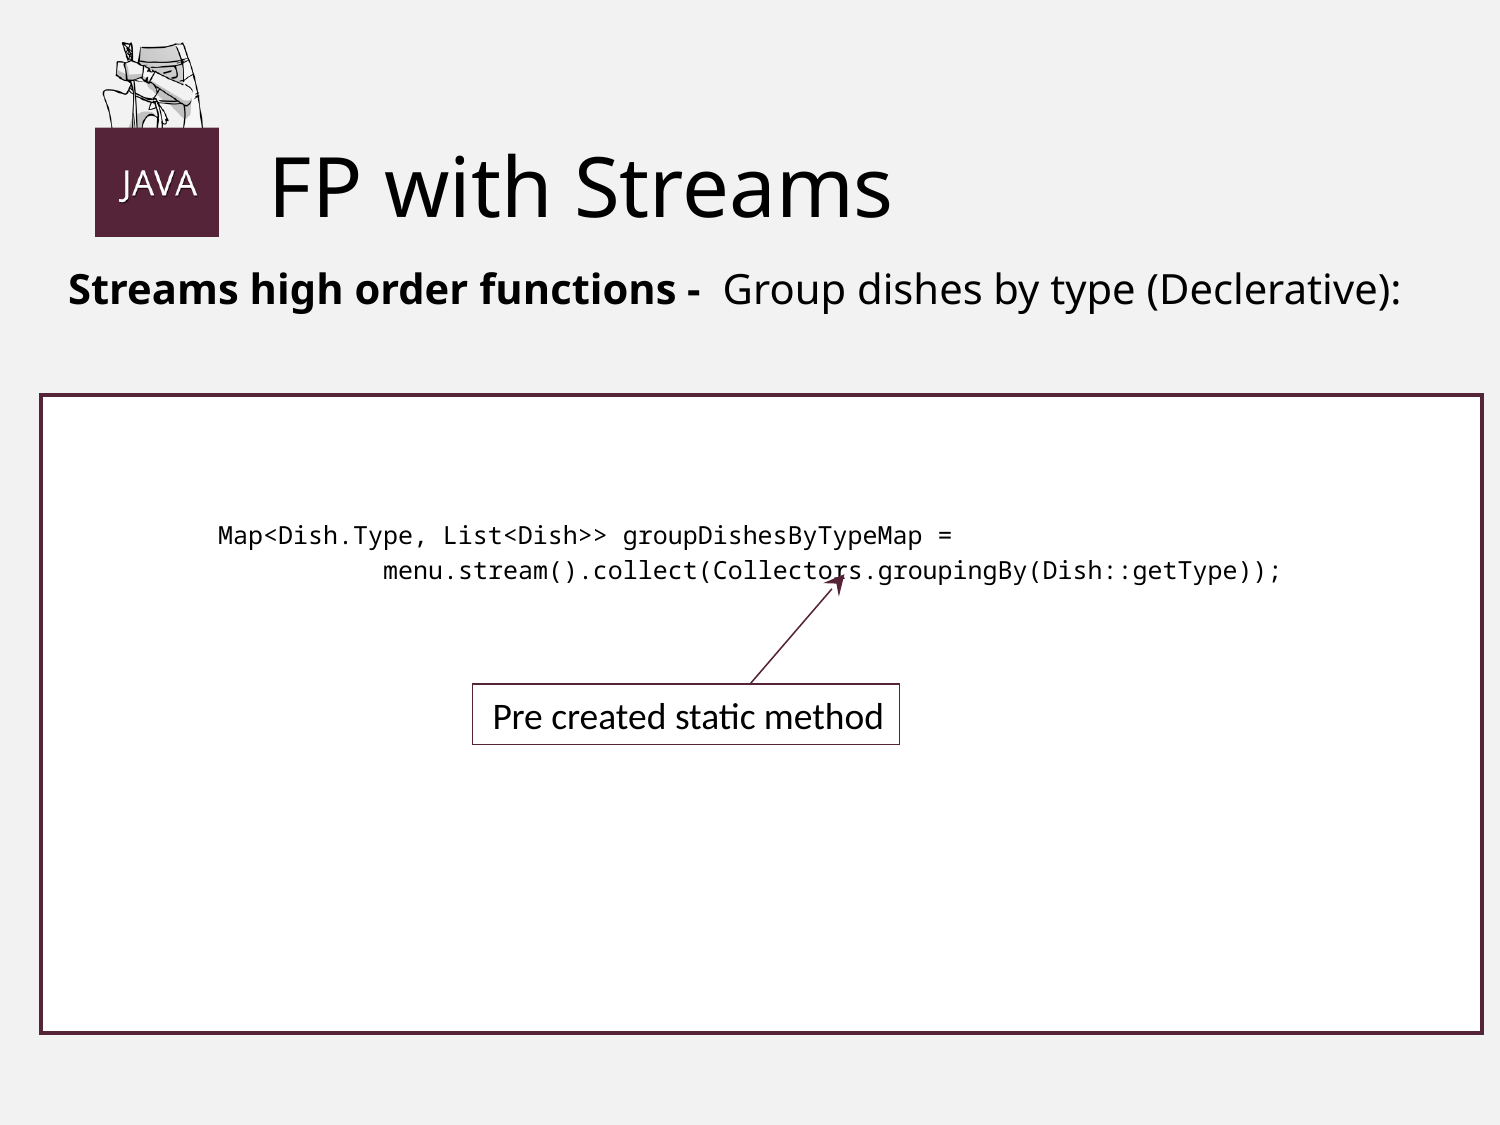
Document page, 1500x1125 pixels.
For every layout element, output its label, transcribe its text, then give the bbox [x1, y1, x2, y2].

text_box [41, 395, 1483, 1033]
text_box Streams high order functions - Group dishes by type (Declerative): Map<Dish.Type, List<Dish>> groupDishesByTypeMap = menu.stream().collect(Collectors.groupingBy(Dish::getType)); [53, 255, 1447, 681]
picture [95, 42, 219, 238]
text_box Pre created static method [472, 684, 900, 745]
title FP with Streams [253, 90, 1500, 279]
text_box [749, 573, 845, 685]
